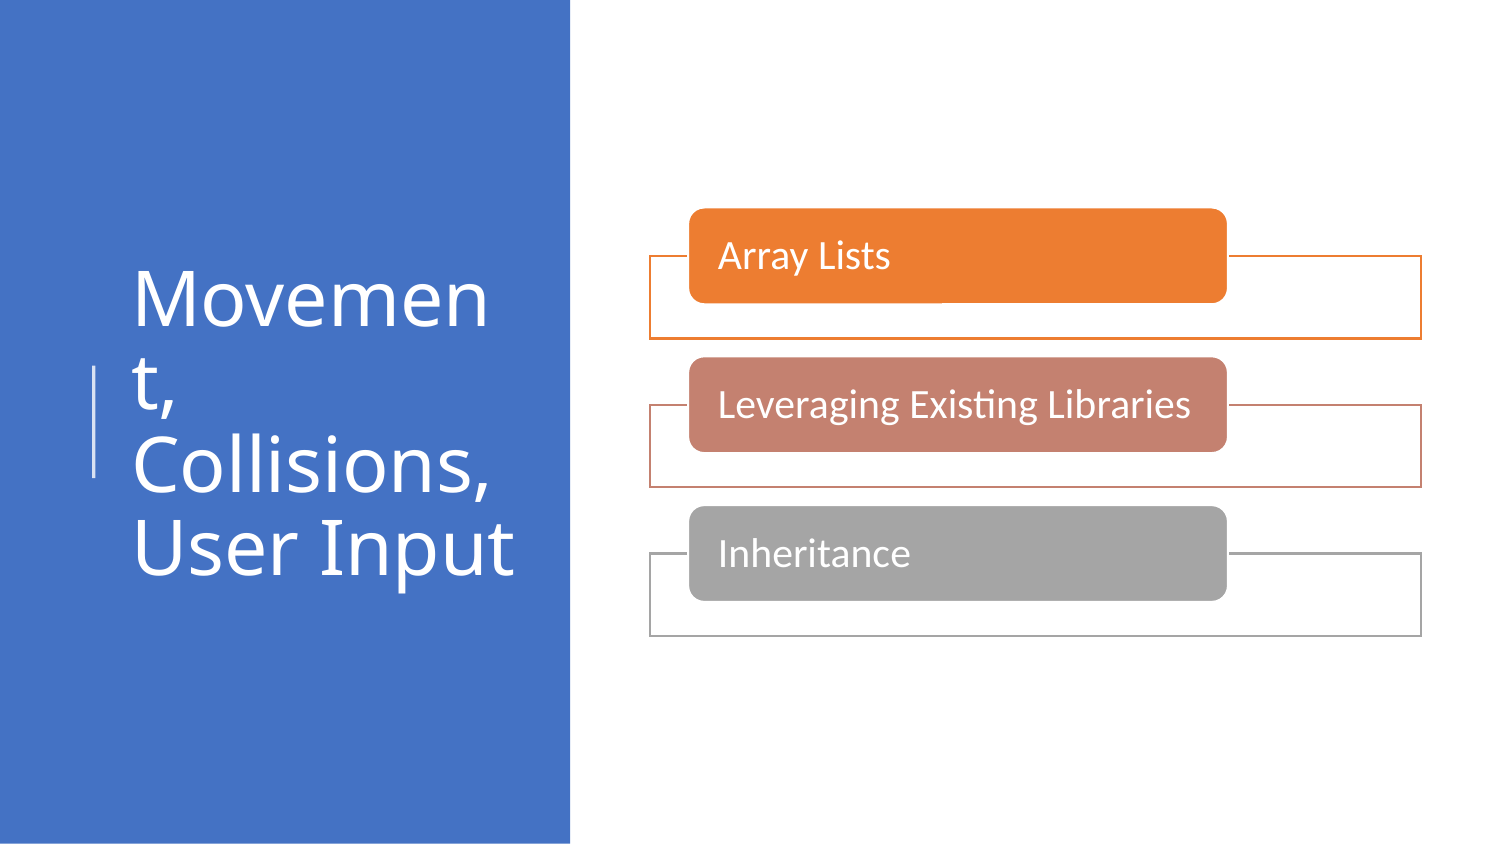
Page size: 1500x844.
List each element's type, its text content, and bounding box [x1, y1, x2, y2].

text_box [0, 0, 571, 844]
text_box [649, 79, 1421, 765]
title Movement, Collisions, User Input [116, 87, 531, 765]
